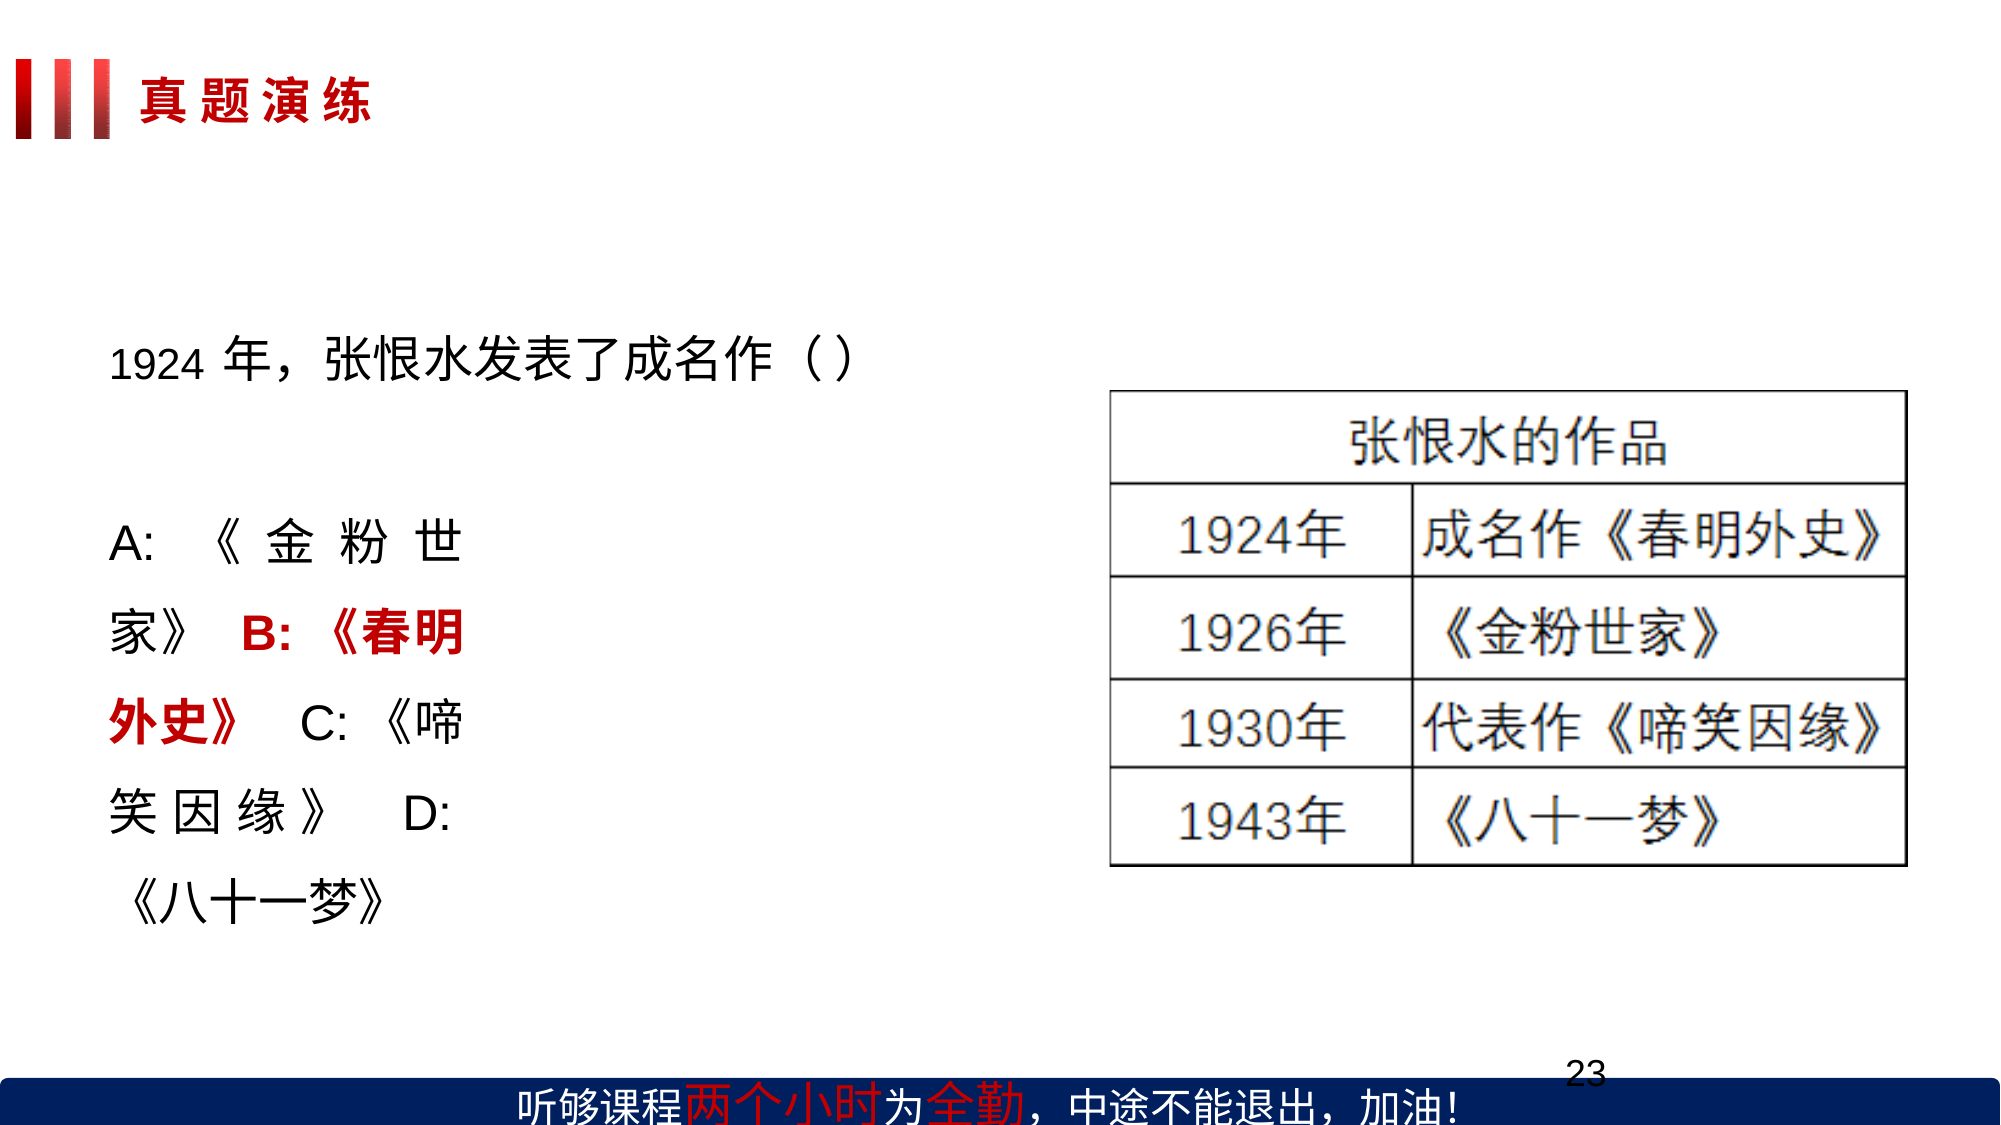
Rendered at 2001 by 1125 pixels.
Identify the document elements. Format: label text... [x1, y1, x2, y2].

footer 听够课程两个小时为全勤，中途不能退出，加油！ [514, 1079, 1486, 1125]
text_box [93, 59, 110, 139]
picture [15, 59, 32, 139]
text_box [1561, 1050, 1611, 1095]
title 真 题 演 练 [136, 67, 386, 258]
text_box [1109, 390, 1908, 867]
text_box [0, 1077, 2000, 1125]
text_box 1924年，张恨水发表了成名作（ ） A:《金粉世家》 B:《春明外史》 C:《啼笑因缘》 D:《八十一梦》 [106, 300, 887, 931]
text_box [54, 59, 71, 139]
